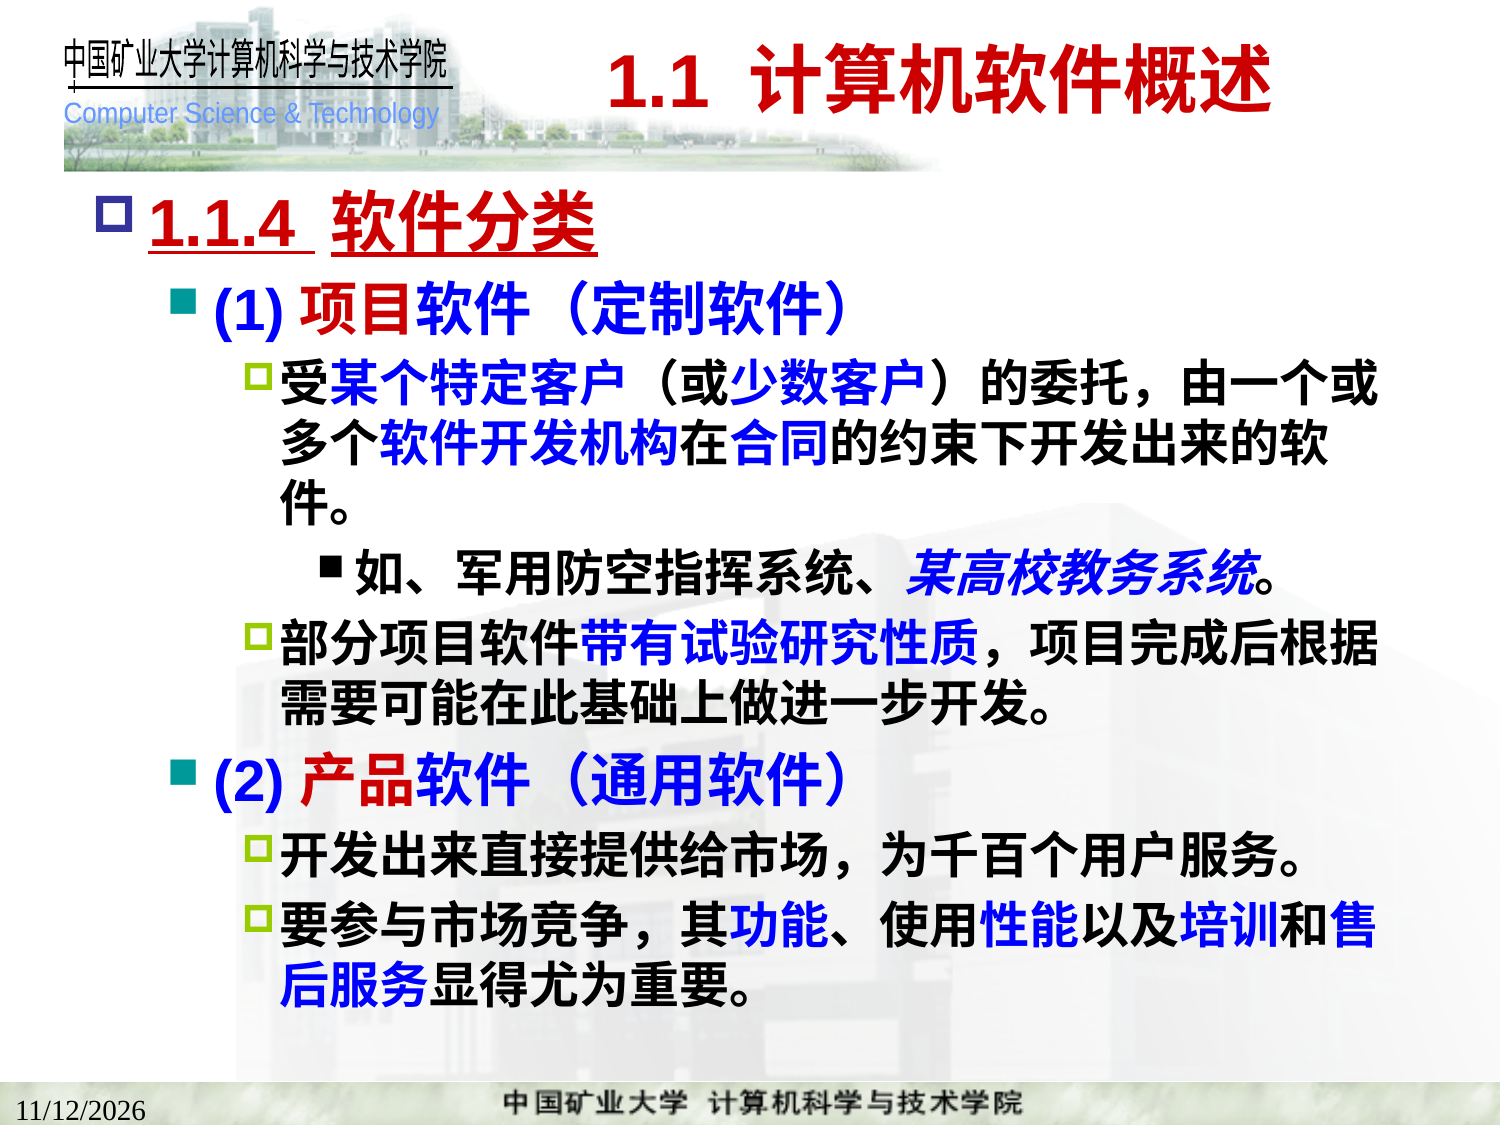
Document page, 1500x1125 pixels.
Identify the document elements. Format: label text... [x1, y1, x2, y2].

picture [76, 50, 82, 60]
title 1.1 计算机软件概述 [478, 14, 1402, 141]
picture [67, 50, 73, 60]
picture [313, 1101, 1364, 1125]
slide_number [1364, 1082, 1500, 1125]
slide_number [0, 1083, 313, 1125]
picture [64, 0, 954, 175]
list 1.1.4 软件分类 (1)项目软件（定制软件） 受某个特定客户（或少数客户）的委托，由一个或多个软件开发机构在合同的约束下开发出来的软件。 如、军用防空指挥系统、某高校教务系统。 部分项目软件带有试验研究性质，项目完成后根据需要可能在此基础上做进一步开发。 (2)产品软件（通用软件） 开发出来直接提供给市场，为千百个用户服务。 要参与市场竞争，其功能、使用性能以及培训和售后服务显得尤为重要。 [76, 172, 1428, 1101]
